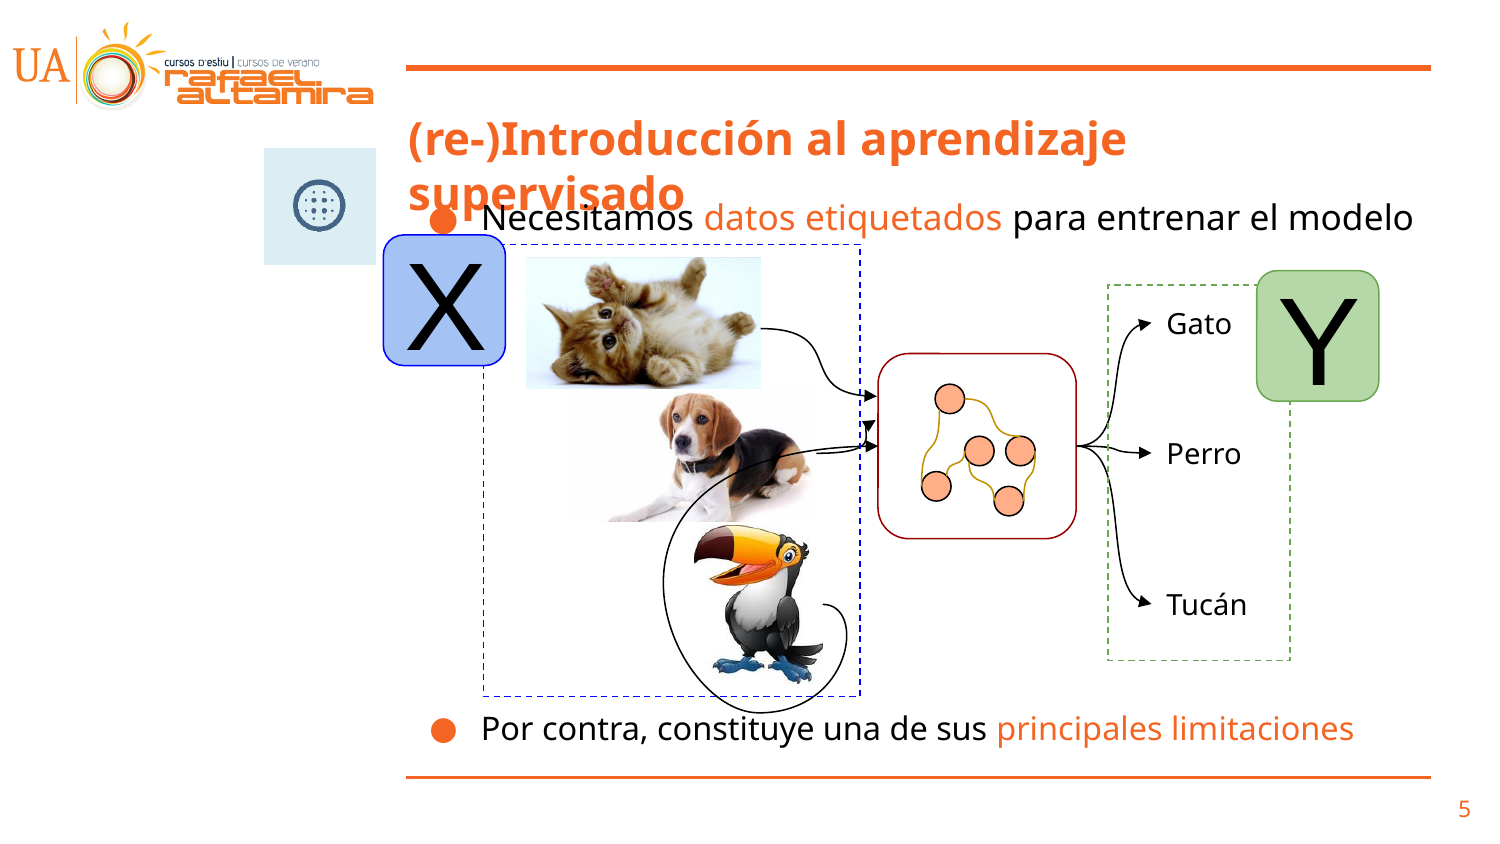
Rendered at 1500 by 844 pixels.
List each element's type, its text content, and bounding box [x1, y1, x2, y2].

picture [264, 148, 376, 265]
slide_number ‹#› [1396, 779, 1487, 844]
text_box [383, 234, 1380, 697]
list Por contra, constituye una de sus principales limitaciones [395, 686, 1433, 772]
list Necesitamos datos etiquetados para entrenar el modelo [395, 174, 1433, 259]
picture [12, 18, 378, 114]
title (re-)Introducción al aprendizaje supervisado [393, 94, 1431, 199]
